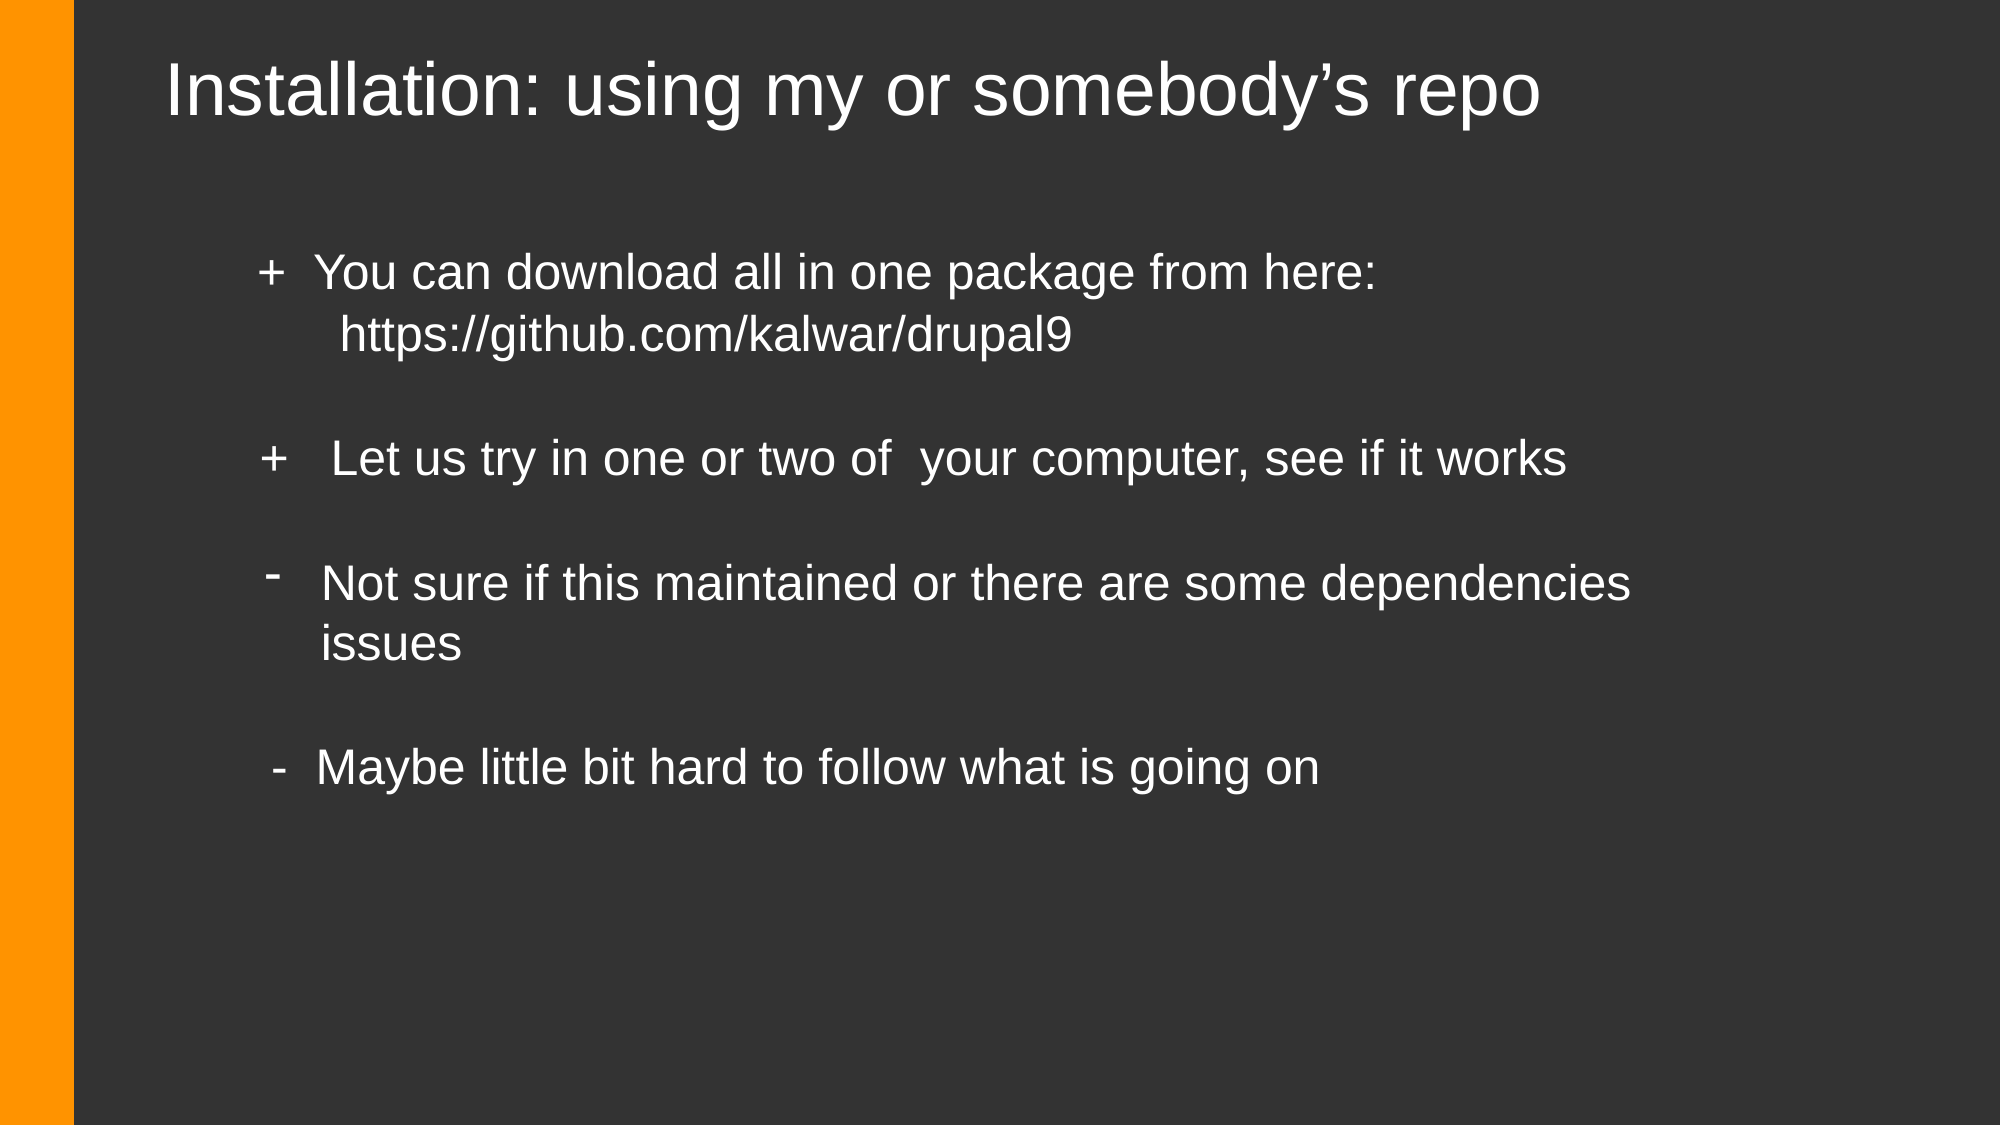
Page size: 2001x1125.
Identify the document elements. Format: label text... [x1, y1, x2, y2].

text_box + You can download all in one package from here: https://github.com/kalwar/drupal9 + Let us try in one or two of your computer, see if it works Not sure if this maintained or there are some dependencies issues - Maybe little bit hard to follow what is going on [187, 237, 1787, 1041]
title Installation: using my or somebody’s repo [162, 37, 1875, 229]
